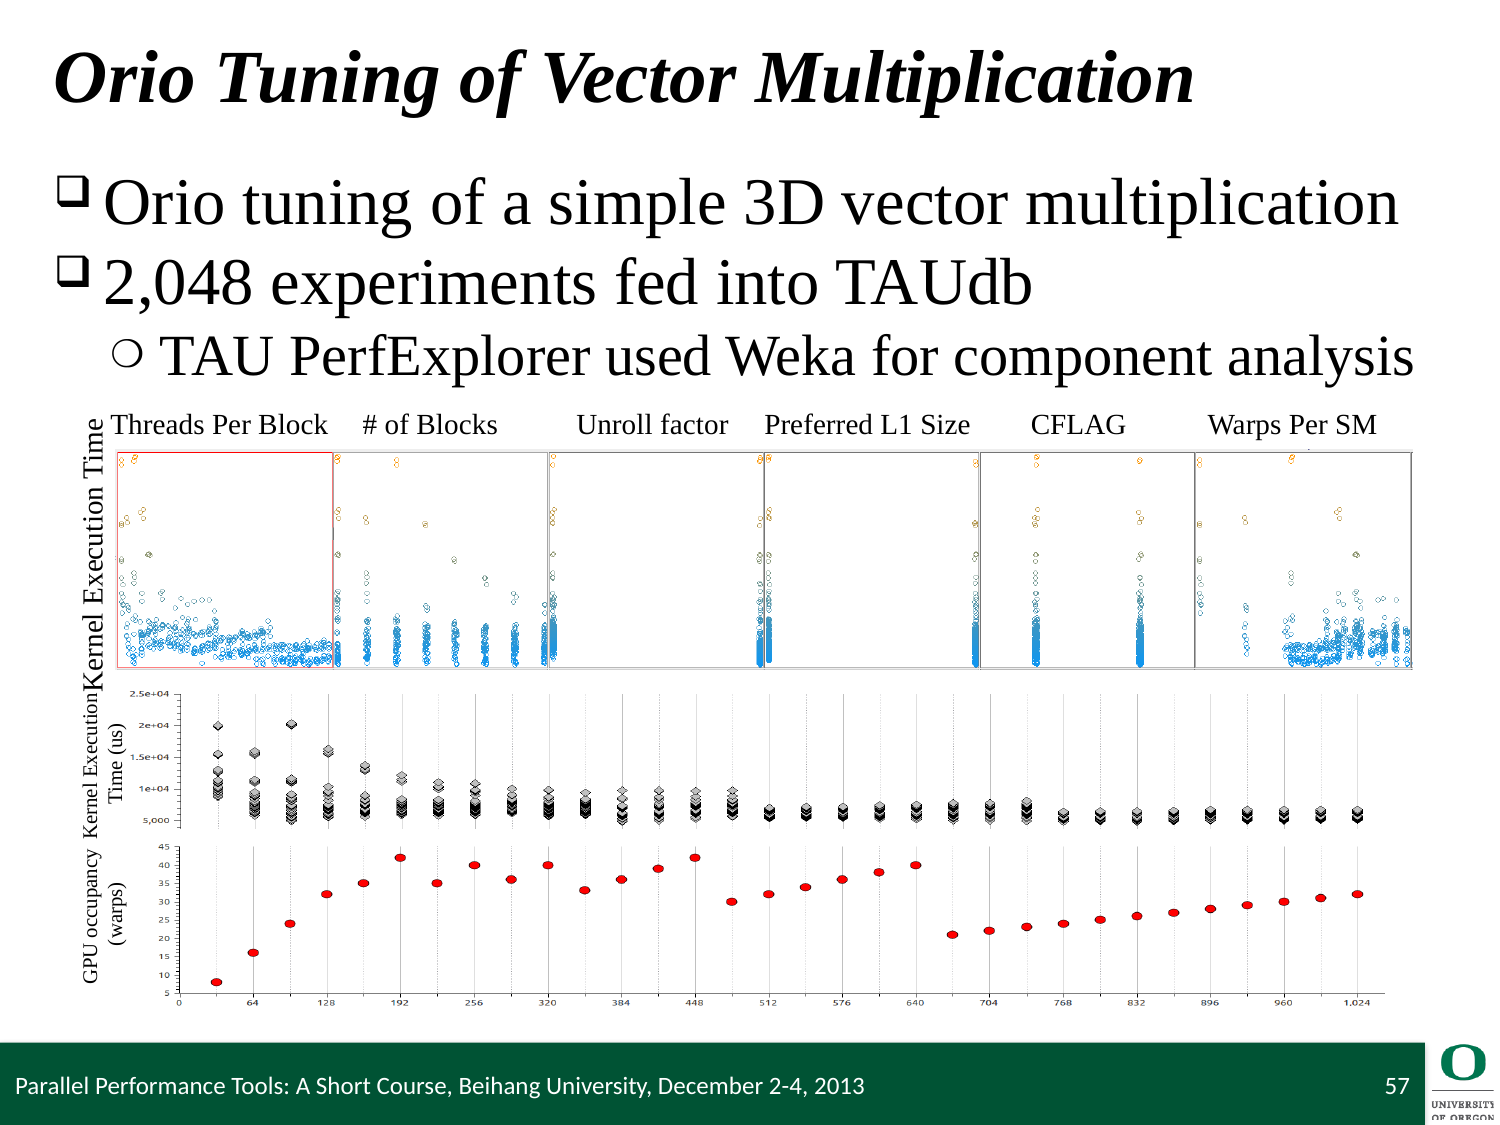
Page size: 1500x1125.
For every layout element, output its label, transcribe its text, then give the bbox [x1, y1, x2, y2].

slide_number 57 [1074, 1044, 1425, 1125]
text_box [66, 398, 1413, 1013]
title Orio Tuning of Vector Multiplication [39, 0, 1500, 145]
footer Parallel Performance Tools: A Short Course, Beihang University, December 2-4, 2013 [0, 1044, 988, 1125]
list Orio tuning of a simple 3D vector multiplication 2,048 experiments fed into TAUdb TAU PerfExplorer used Weka for component analysis [39, 149, 1500, 1046]
